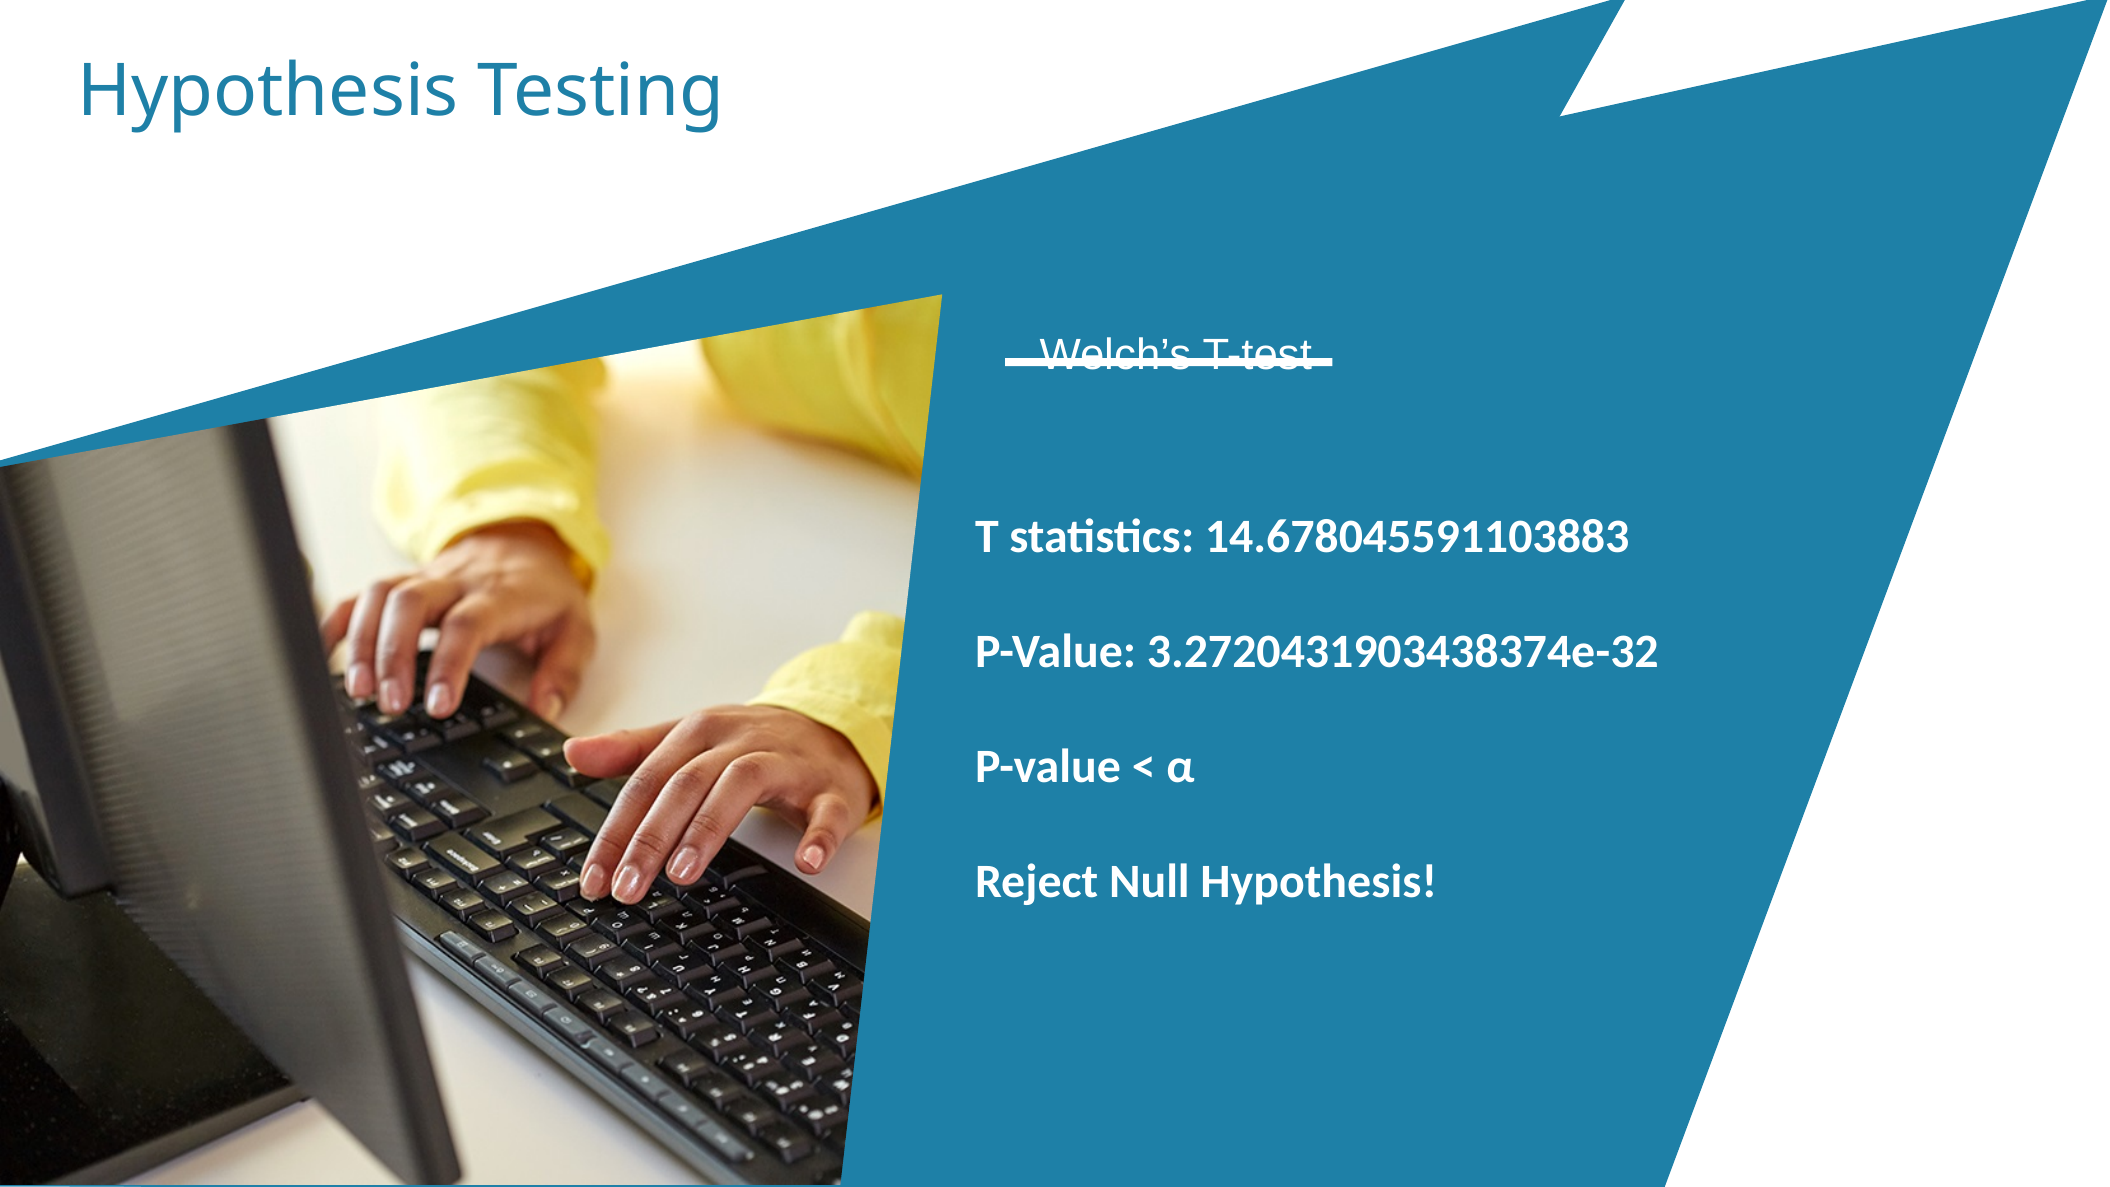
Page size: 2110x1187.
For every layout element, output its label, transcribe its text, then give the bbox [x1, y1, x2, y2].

text_box [0, 294, 943, 1185]
text_box Welch’s T-test [1024, 291, 1388, 354]
text_box [0, 0, 1625, 1187]
text_box T statistics: 14.678045591103883 P-Value: 3.2720431903438374e-32 P-value < α Reject Null Hypothesis! [960, 489, 1723, 990]
text_box [1005, 358, 1333, 367]
text_box [961, 0, 2108, 1187]
text_box Hypothesis Testing [62, 35, 745, 215]
